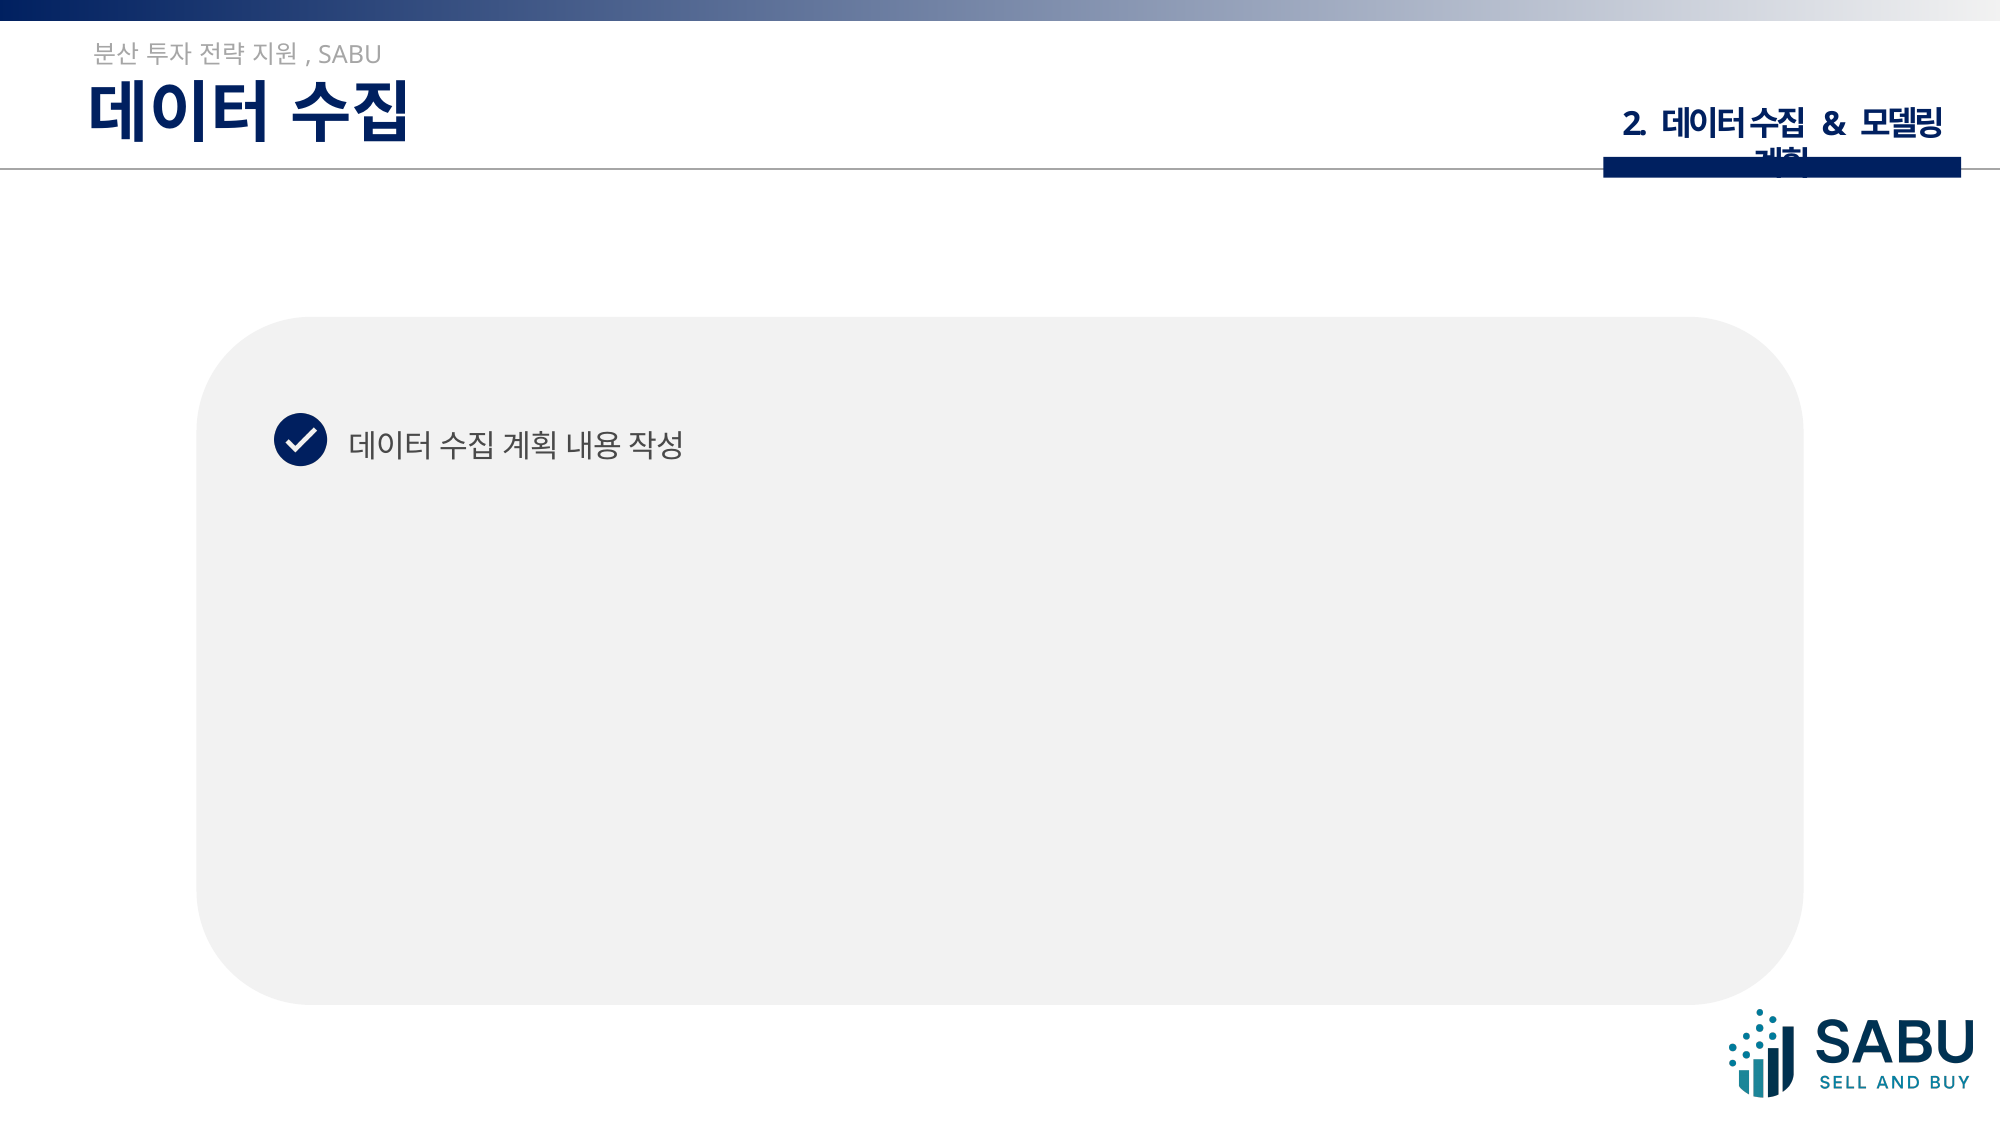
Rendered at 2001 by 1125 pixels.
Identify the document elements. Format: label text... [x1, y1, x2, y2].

text_box 분산 투자 전략 지원, SABU [94, 38, 407, 69]
picture [1729, 1009, 1973, 1098]
text_box [0, 0, 2000, 22]
text_box 데이터 수집 [87, 70, 757, 151]
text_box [1602, 101, 1962, 179]
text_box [195, 316, 1805, 1006]
